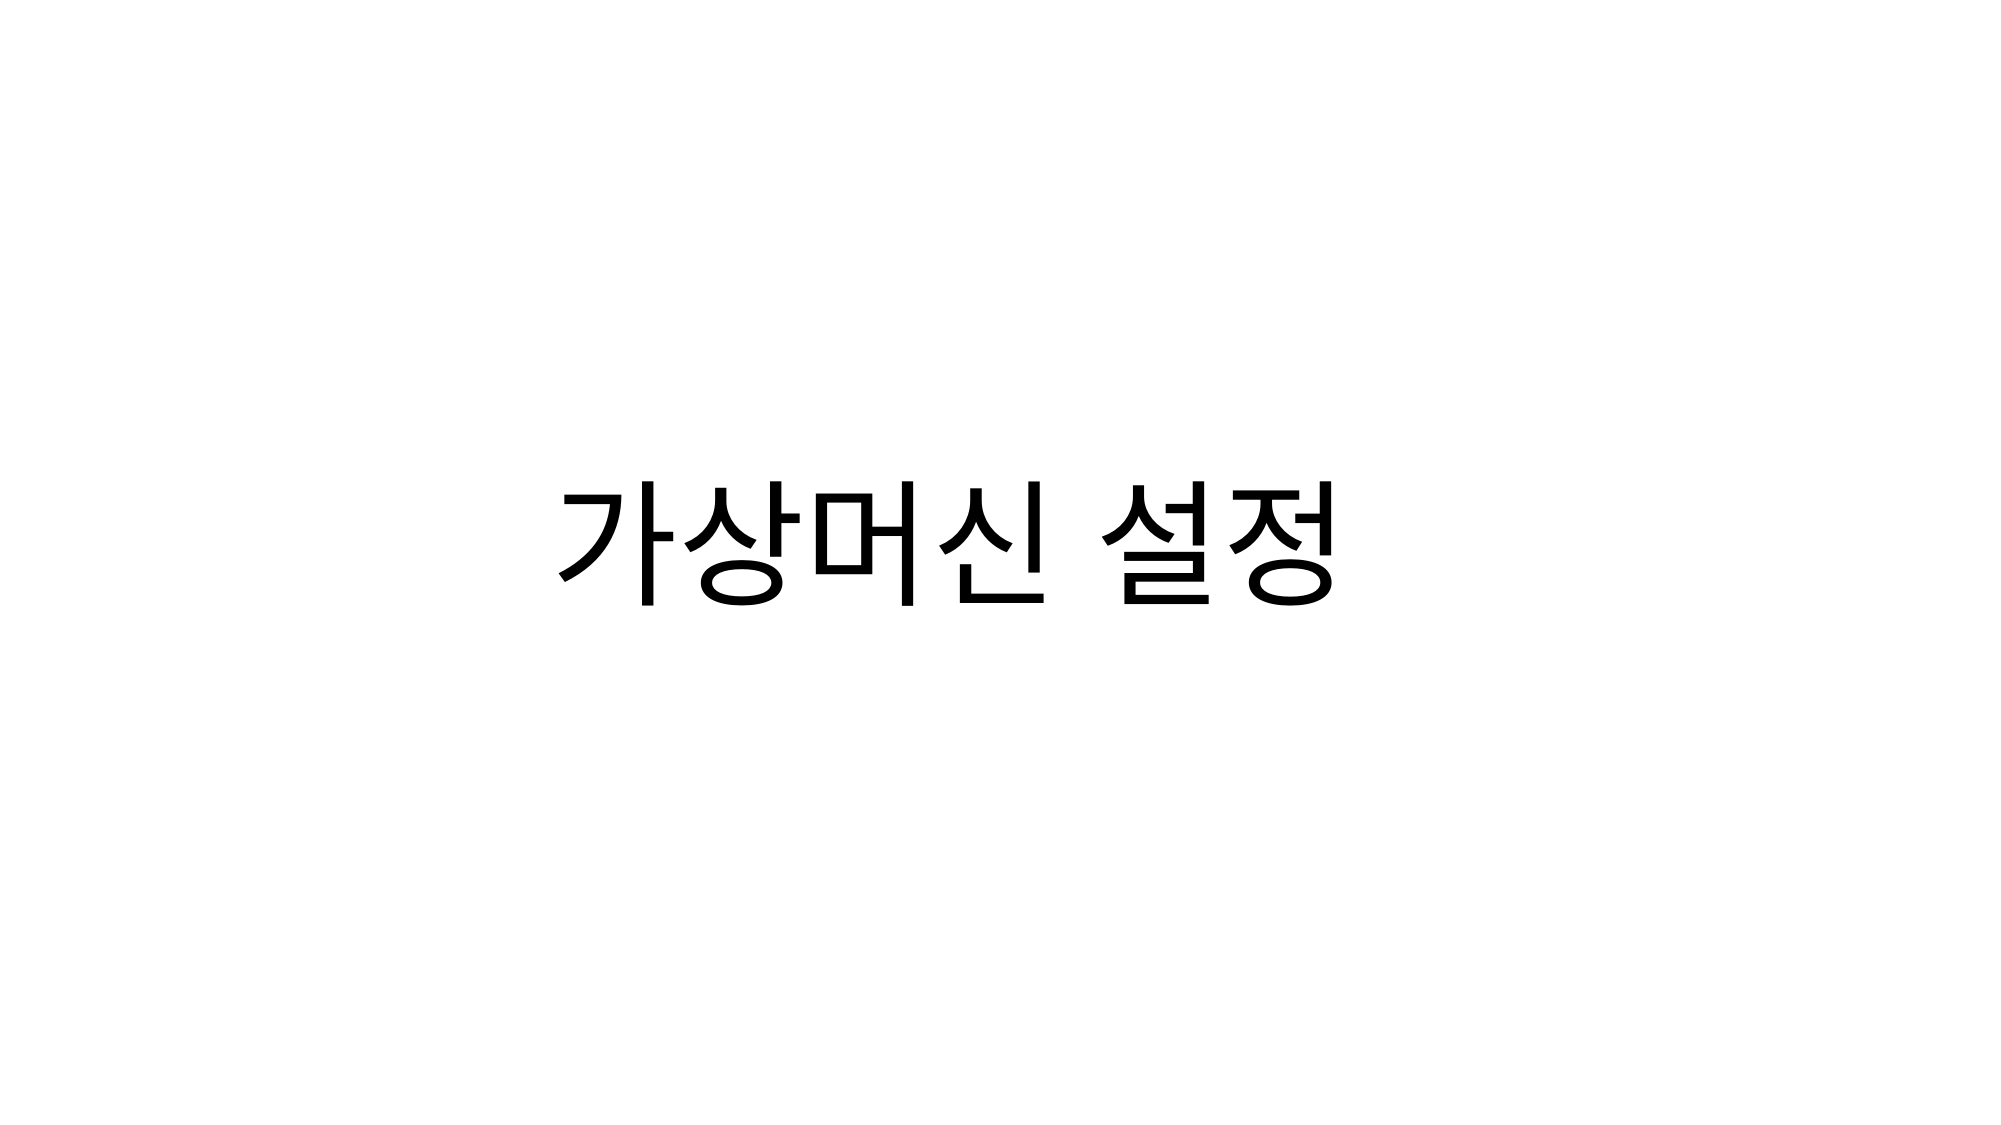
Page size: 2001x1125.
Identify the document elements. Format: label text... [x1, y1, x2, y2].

text_box 가상머신 설정 [536, 450, 1801, 633]
